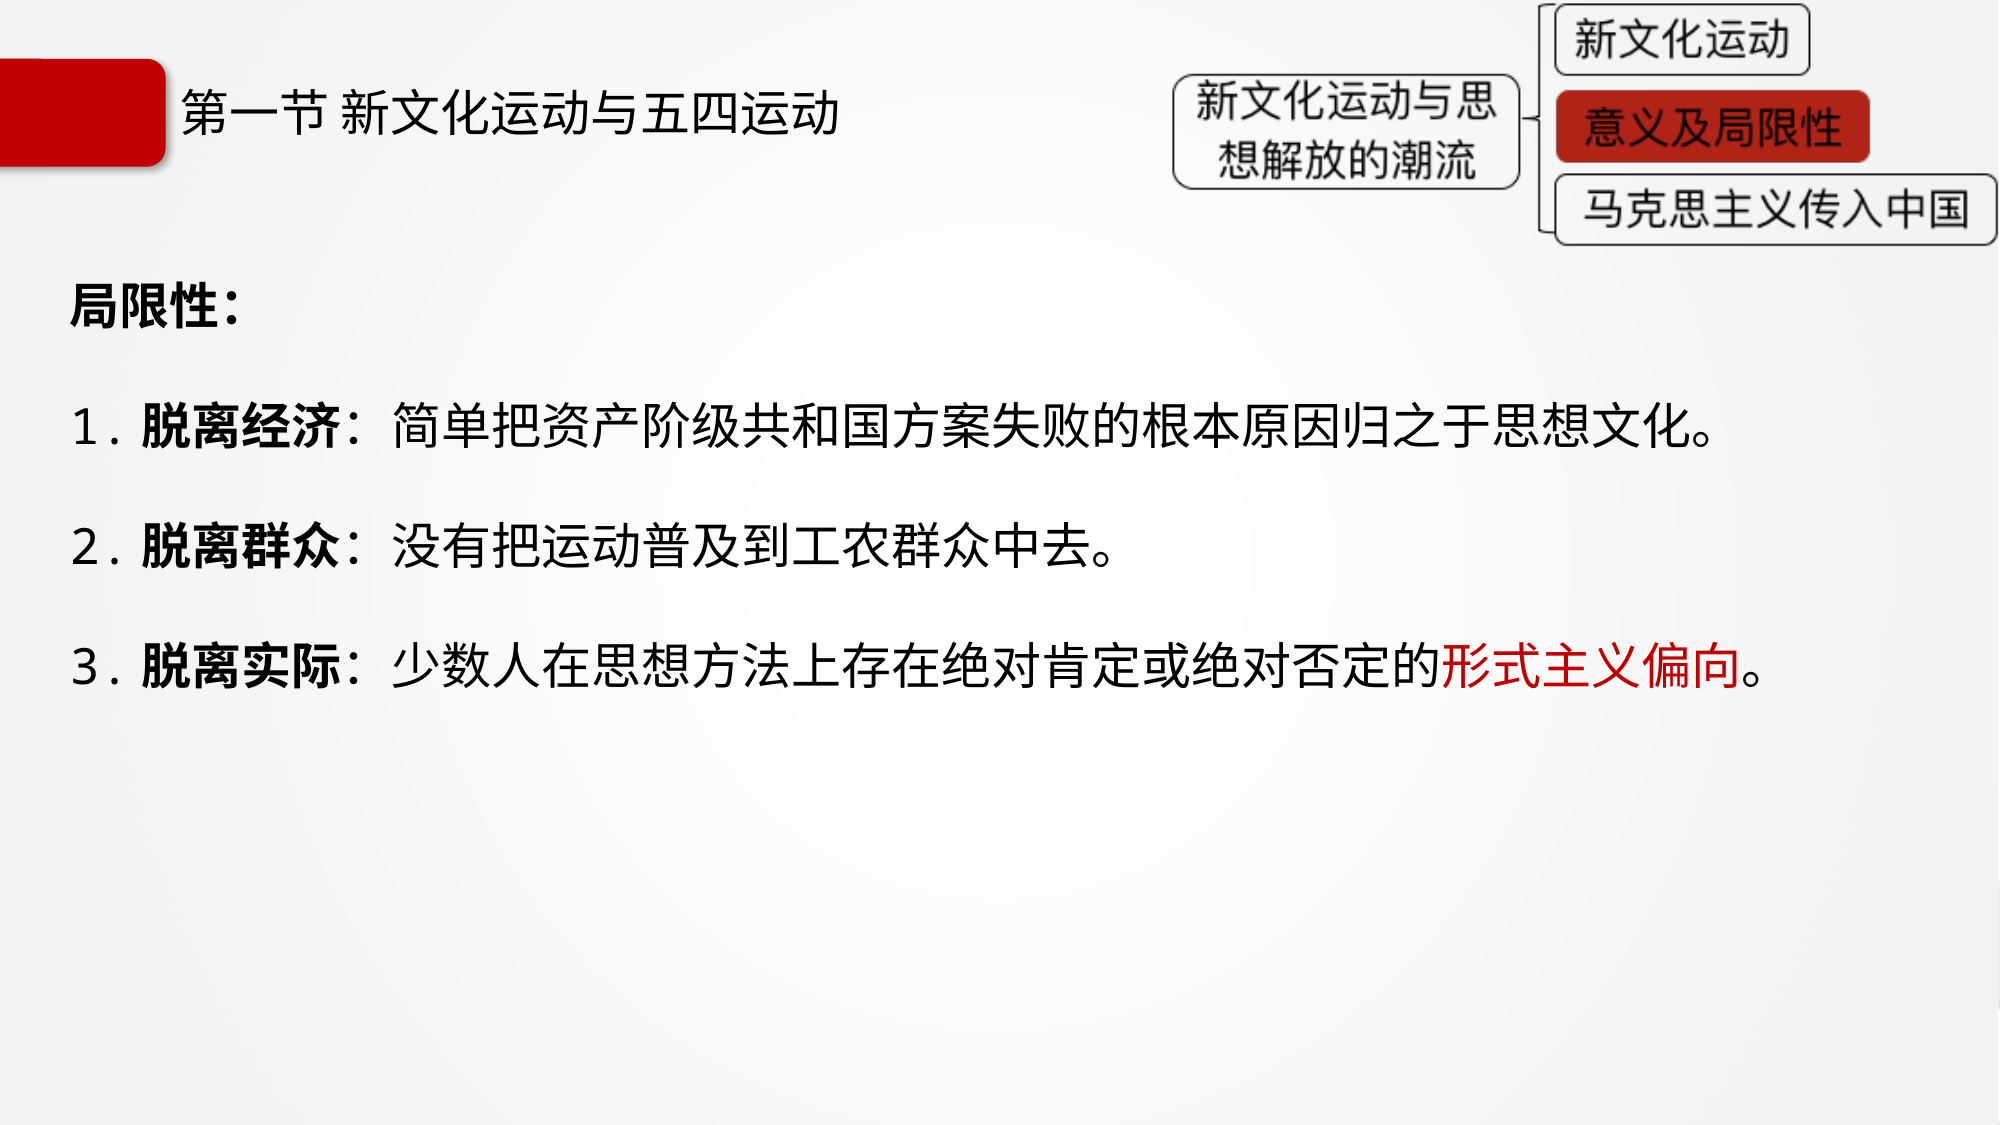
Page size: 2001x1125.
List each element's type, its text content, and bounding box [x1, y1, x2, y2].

title 第一节 新文化运动与五四运动 [165, 62, 1171, 169]
text_box [0, 58, 166, 167]
picture [0, 0, 2000, 1125]
list 局限性： 1.脱离经济：简单把资产阶级共和国方案失败的根本原因归之于思想文化。 2.脱离群众：没有把运动普及到工农群众中去。 3.脱离实际：少数人在思想方法上存在绝对肯定或绝对否定的形式主义偏向。 [54, 195, 1973, 985]
